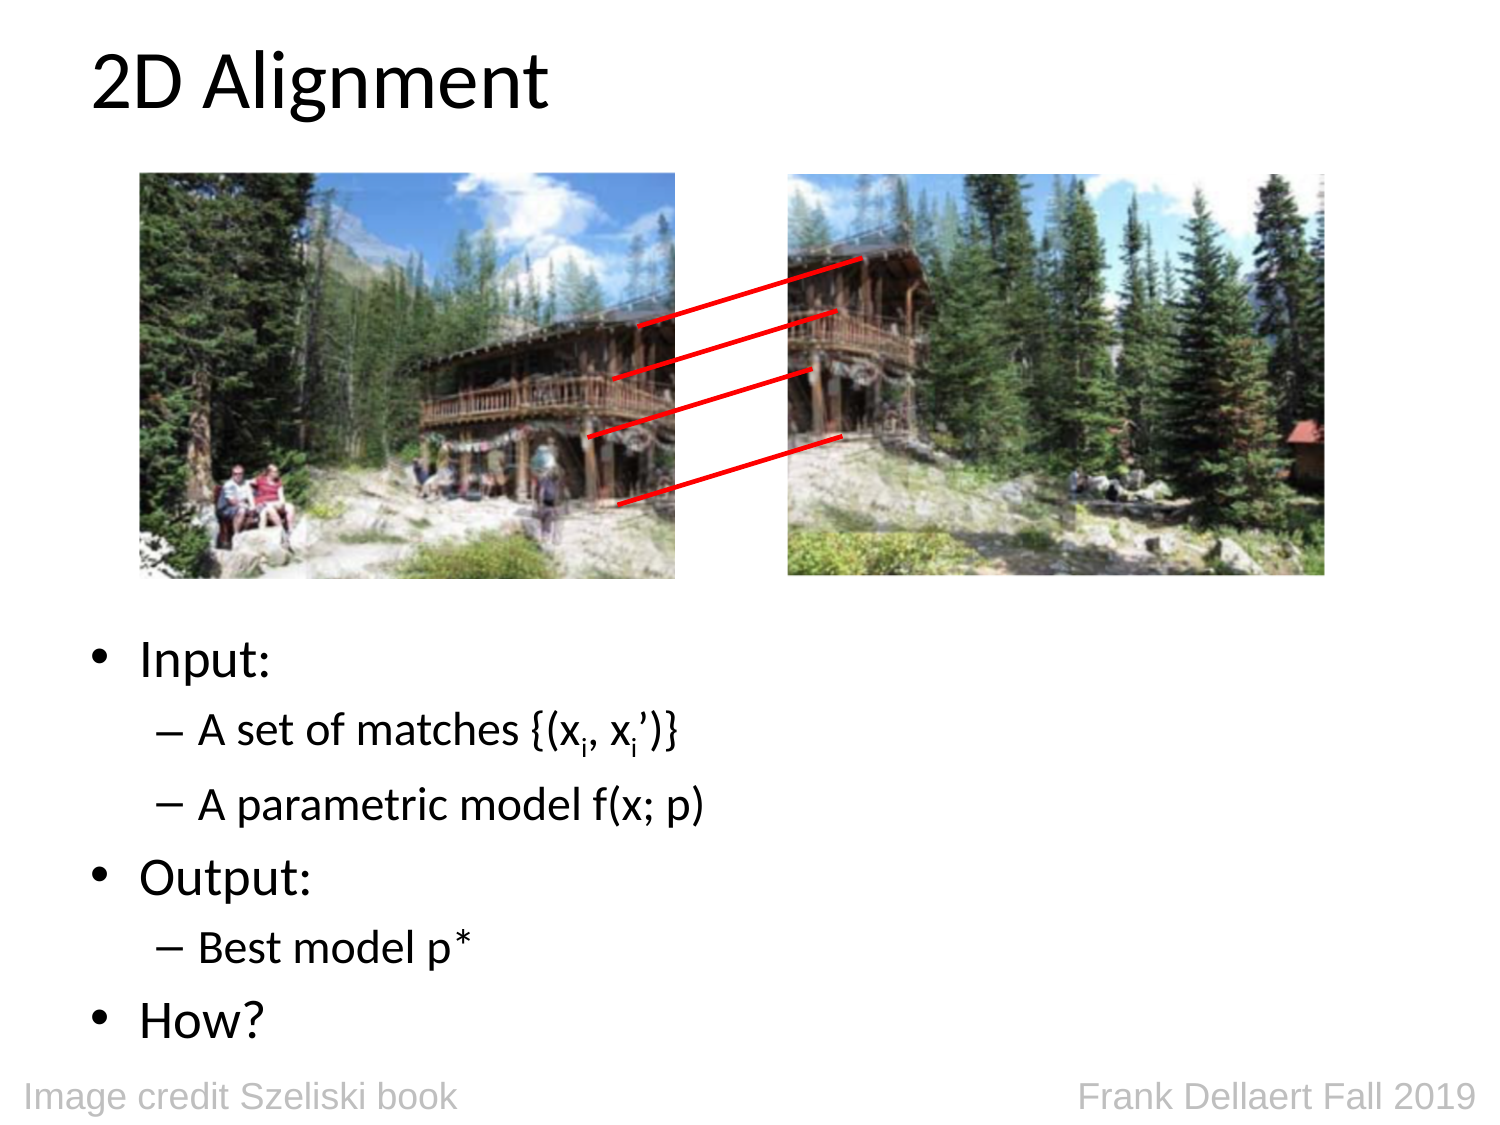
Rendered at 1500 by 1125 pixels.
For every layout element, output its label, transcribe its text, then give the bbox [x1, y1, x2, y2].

list Input: A set of matches {(xi, xi’)} A parametric model f(x; p) Output: Best model p* How? [74, 615, 1426, 1058]
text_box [612, 310, 838, 380]
picture [787, 174, 1351, 595]
picture [112, 158, 676, 579]
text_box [587, 368, 813, 438]
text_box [617, 435, 843, 506]
title 2D Alignment [74, 0, 1426, 151]
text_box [637, 257, 863, 327]
text_box Image credit Szeliski book [8, 1064, 473, 1125]
